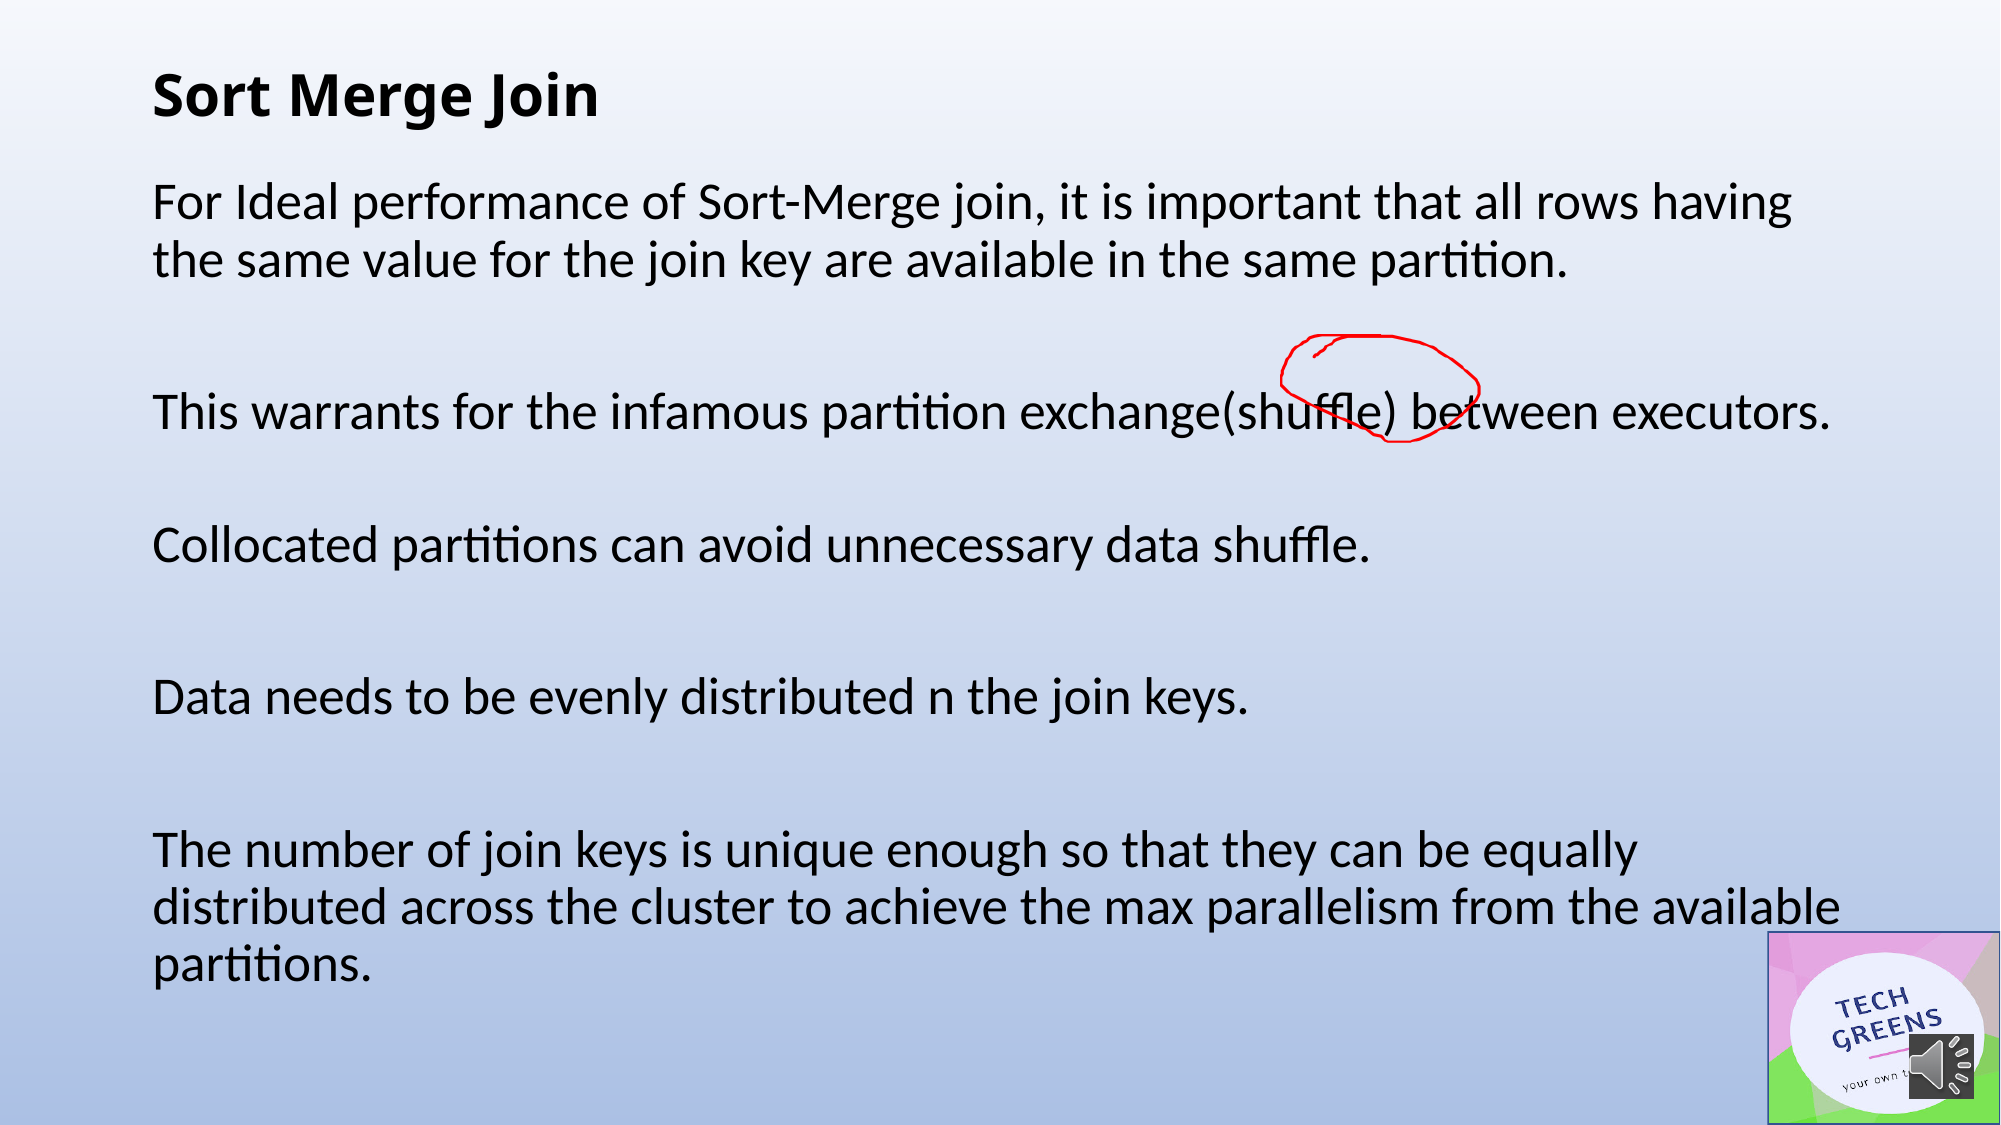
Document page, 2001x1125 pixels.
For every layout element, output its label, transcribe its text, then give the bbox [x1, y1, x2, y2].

list For Ideal performance of Sort-Merge join, it is important that all rows having the same value for the join key are available in the same partition. This warrants for the infamous partition exchange(shuffle) between executors. Collocated partitions can avoid unnecessary data shuffle. Data needs to be evenly distributed n the join keys. The number of join keys is unique enough so that they can be equally distributed across the cluster to achieve the max parallelism from the available partitions. [137, 166, 1863, 1014]
picture [1769, 933, 1999, 1123]
title Sort Merge Join [137, 59, 1863, 135]
picture [1280, 334, 1490, 453]
